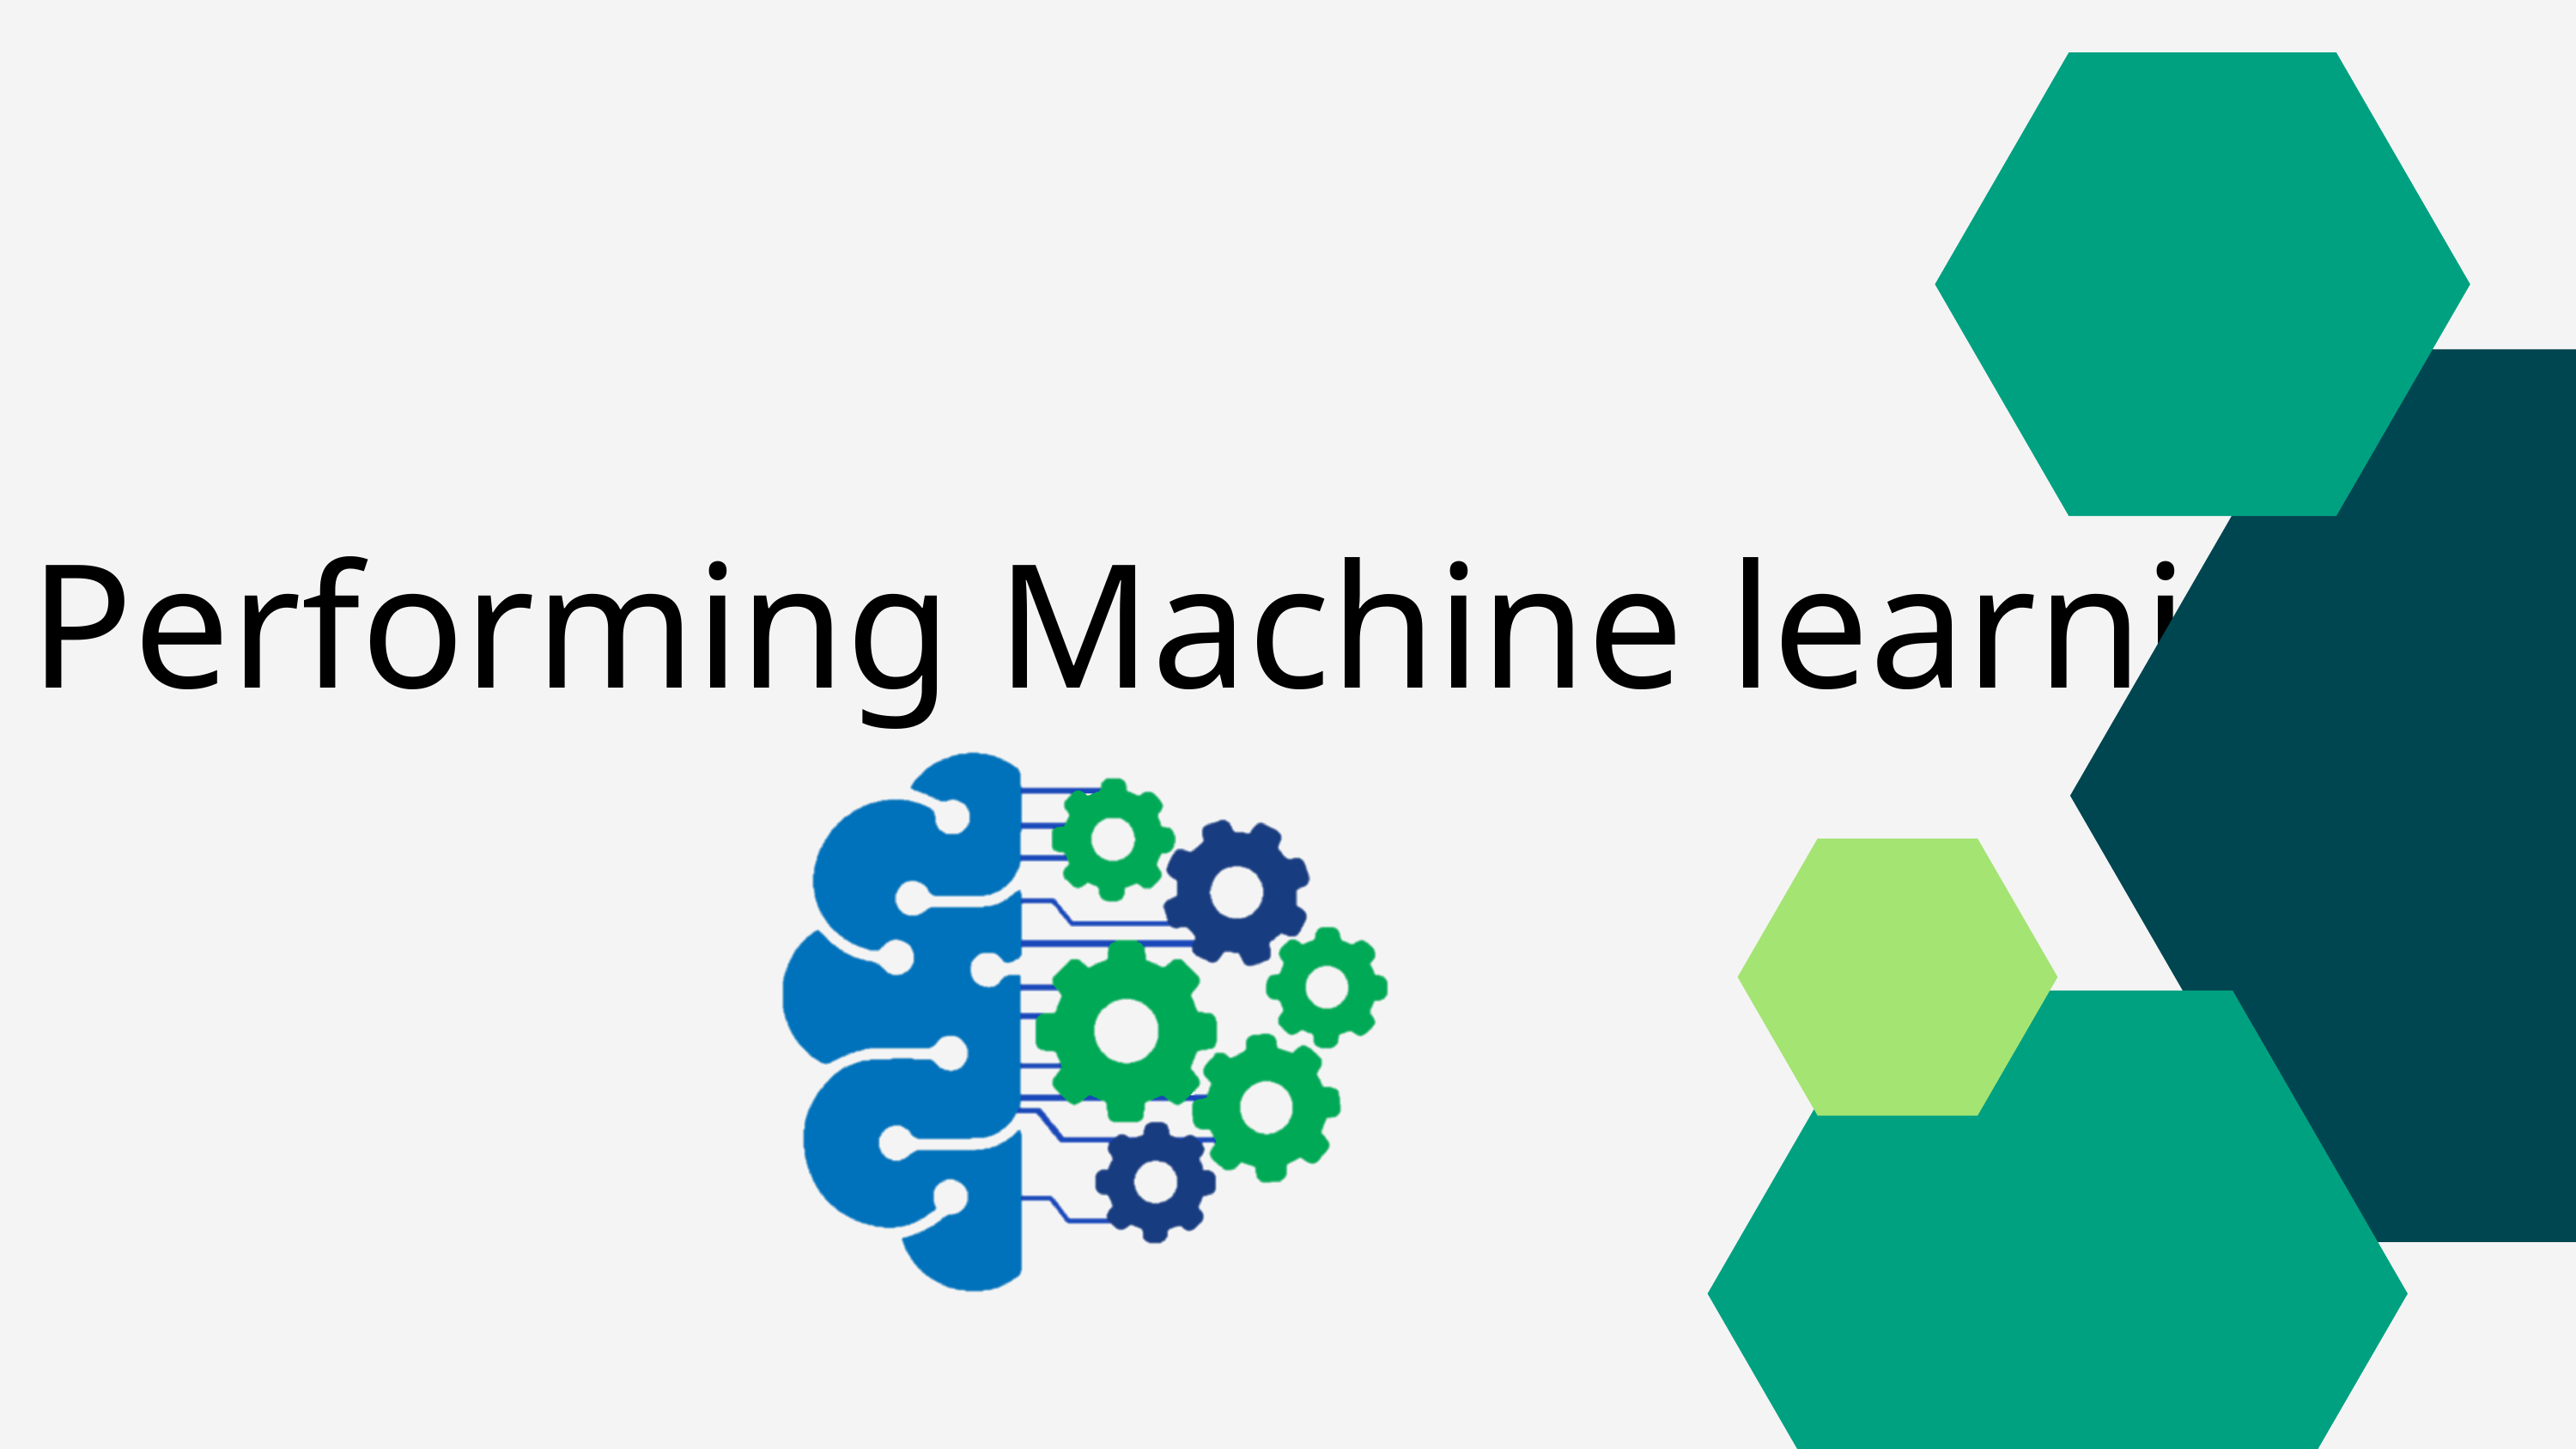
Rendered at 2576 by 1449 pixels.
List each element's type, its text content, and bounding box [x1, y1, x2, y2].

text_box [1935, 52, 2470, 517]
text_box Performing Machine learning [29, 516, 2065, 723]
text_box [2069, 349, 2576, 1243]
picture [518, 644, 1650, 1400]
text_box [1737, 838, 2058, 1116]
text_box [1707, 990, 2409, 1449]
